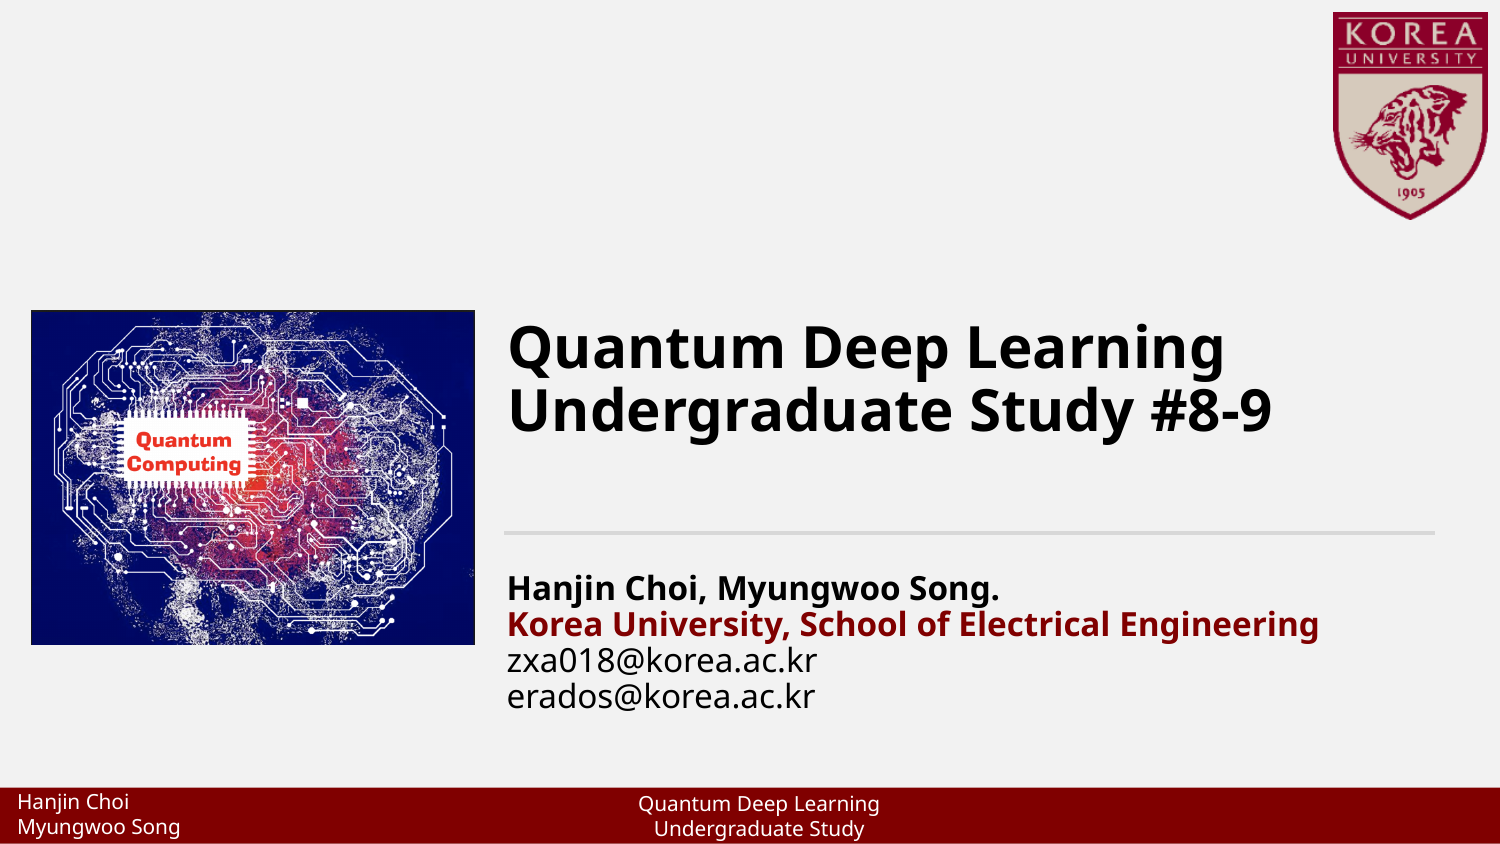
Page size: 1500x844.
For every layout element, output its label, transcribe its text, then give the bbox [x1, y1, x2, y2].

picture [31, 309, 475, 645]
picture [1333, 12, 1488, 220]
list Hanjin Choi, Myungwoo Song. Korea University, School of Electrical Engineering zxa018@korea.ac.kr erados@korea.ac.kr [491, 564, 1397, 750]
title Quantum Deep Learning Undergraduate Study #8-9 [492, 310, 1398, 596]
